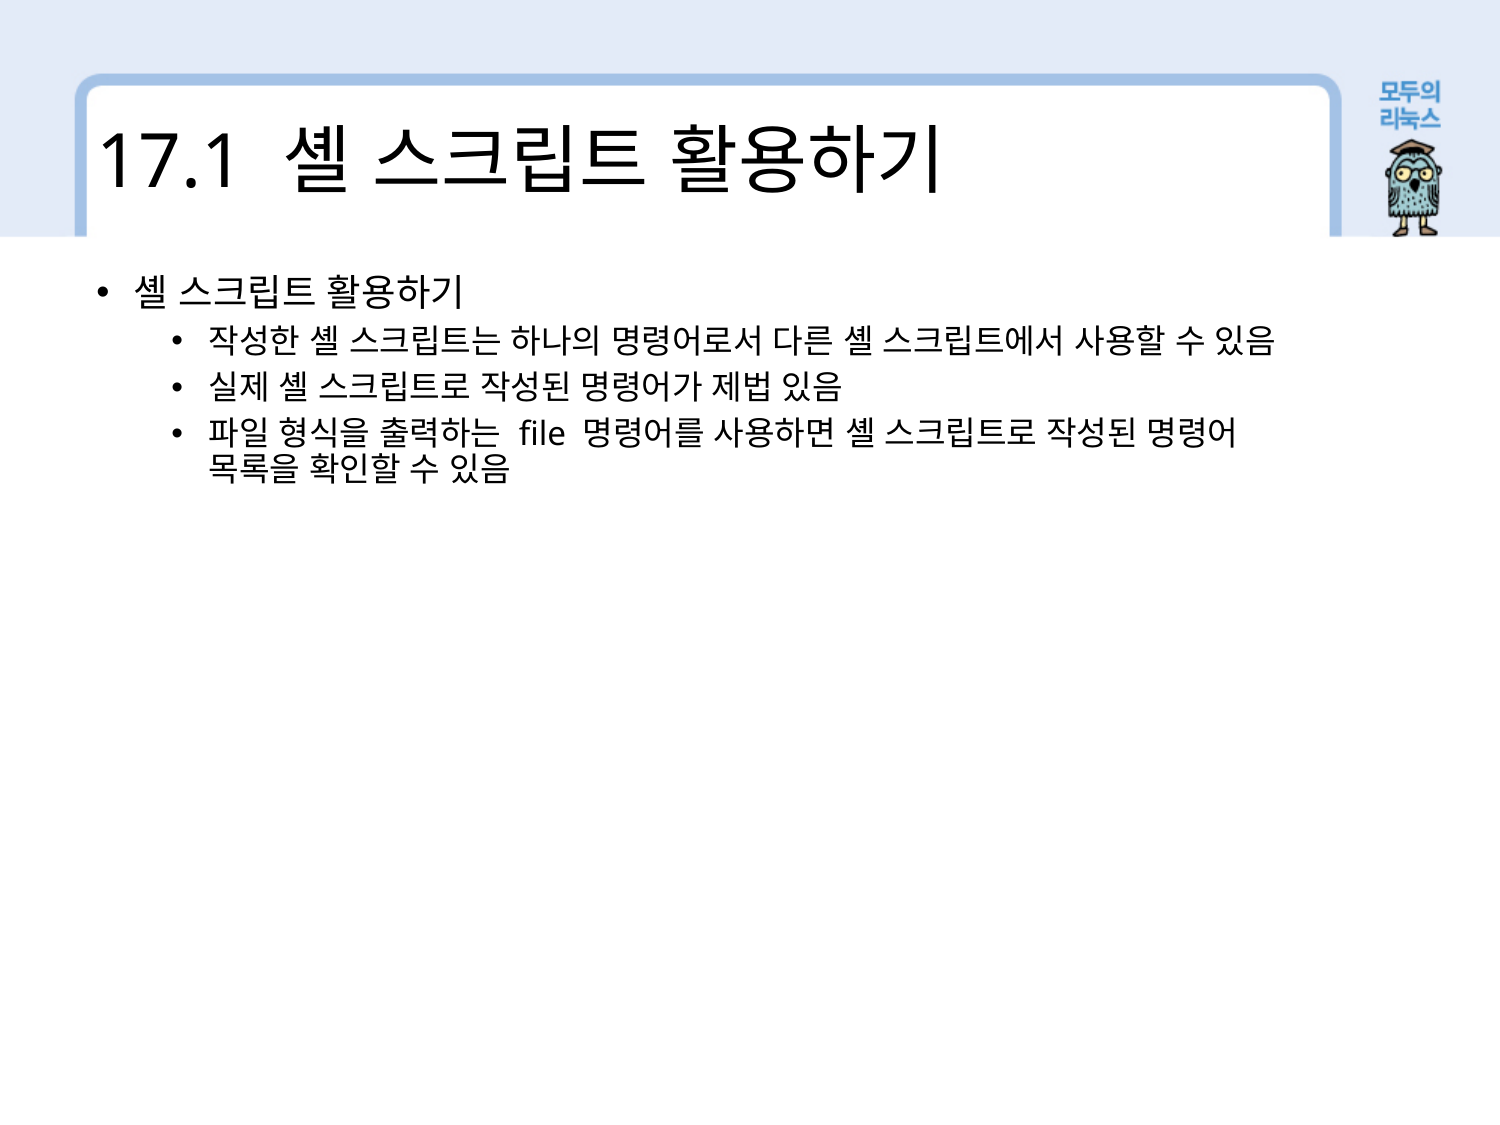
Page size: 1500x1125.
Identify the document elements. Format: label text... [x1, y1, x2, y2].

text_box 셸 스크립트 활용하기 작성한 셸 스크립트는 하나의 명령어로서 다른 셸 스크립트에서 사용할 수 있음 실제 셸 스크립트로 작성된 명령어가 제법 있음 파일 형식을 출력하는 file 명령어를 사용하면 셸 스크립트로 작성된 명령어 목록을 확인할 수 있음 [81, 266, 1335, 1024]
picture [0, 0, 1500, 1125]
text_box 17.1 셸 스크립트 활용하기 [81, 115, 1335, 221]
